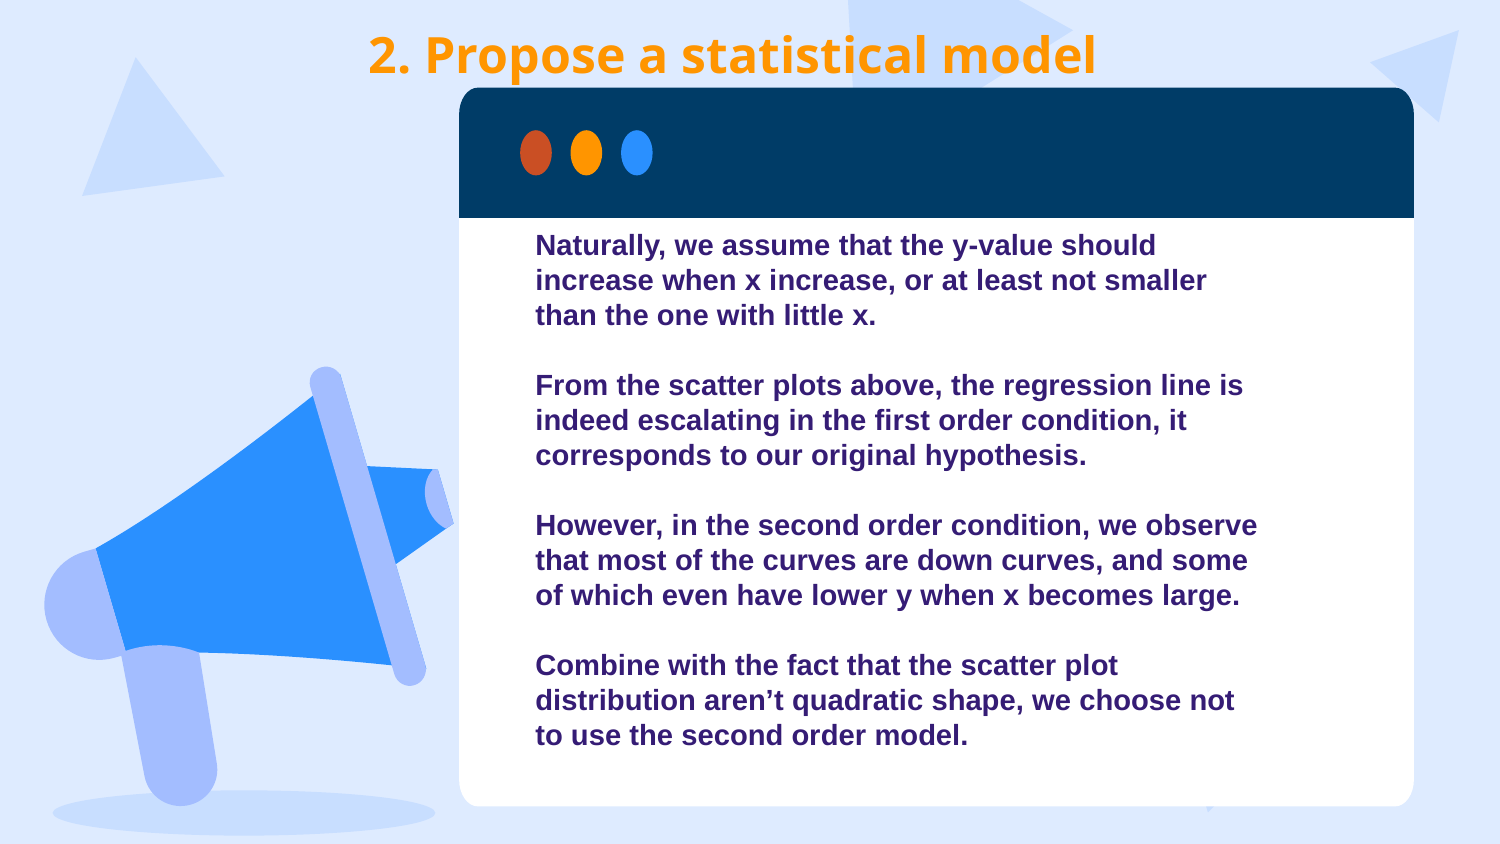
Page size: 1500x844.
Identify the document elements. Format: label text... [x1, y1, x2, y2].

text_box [0, 343, 509, 836]
title 2. Propose a statistical model [63, 8, 1330, 102]
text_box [458, 87, 1415, 807]
